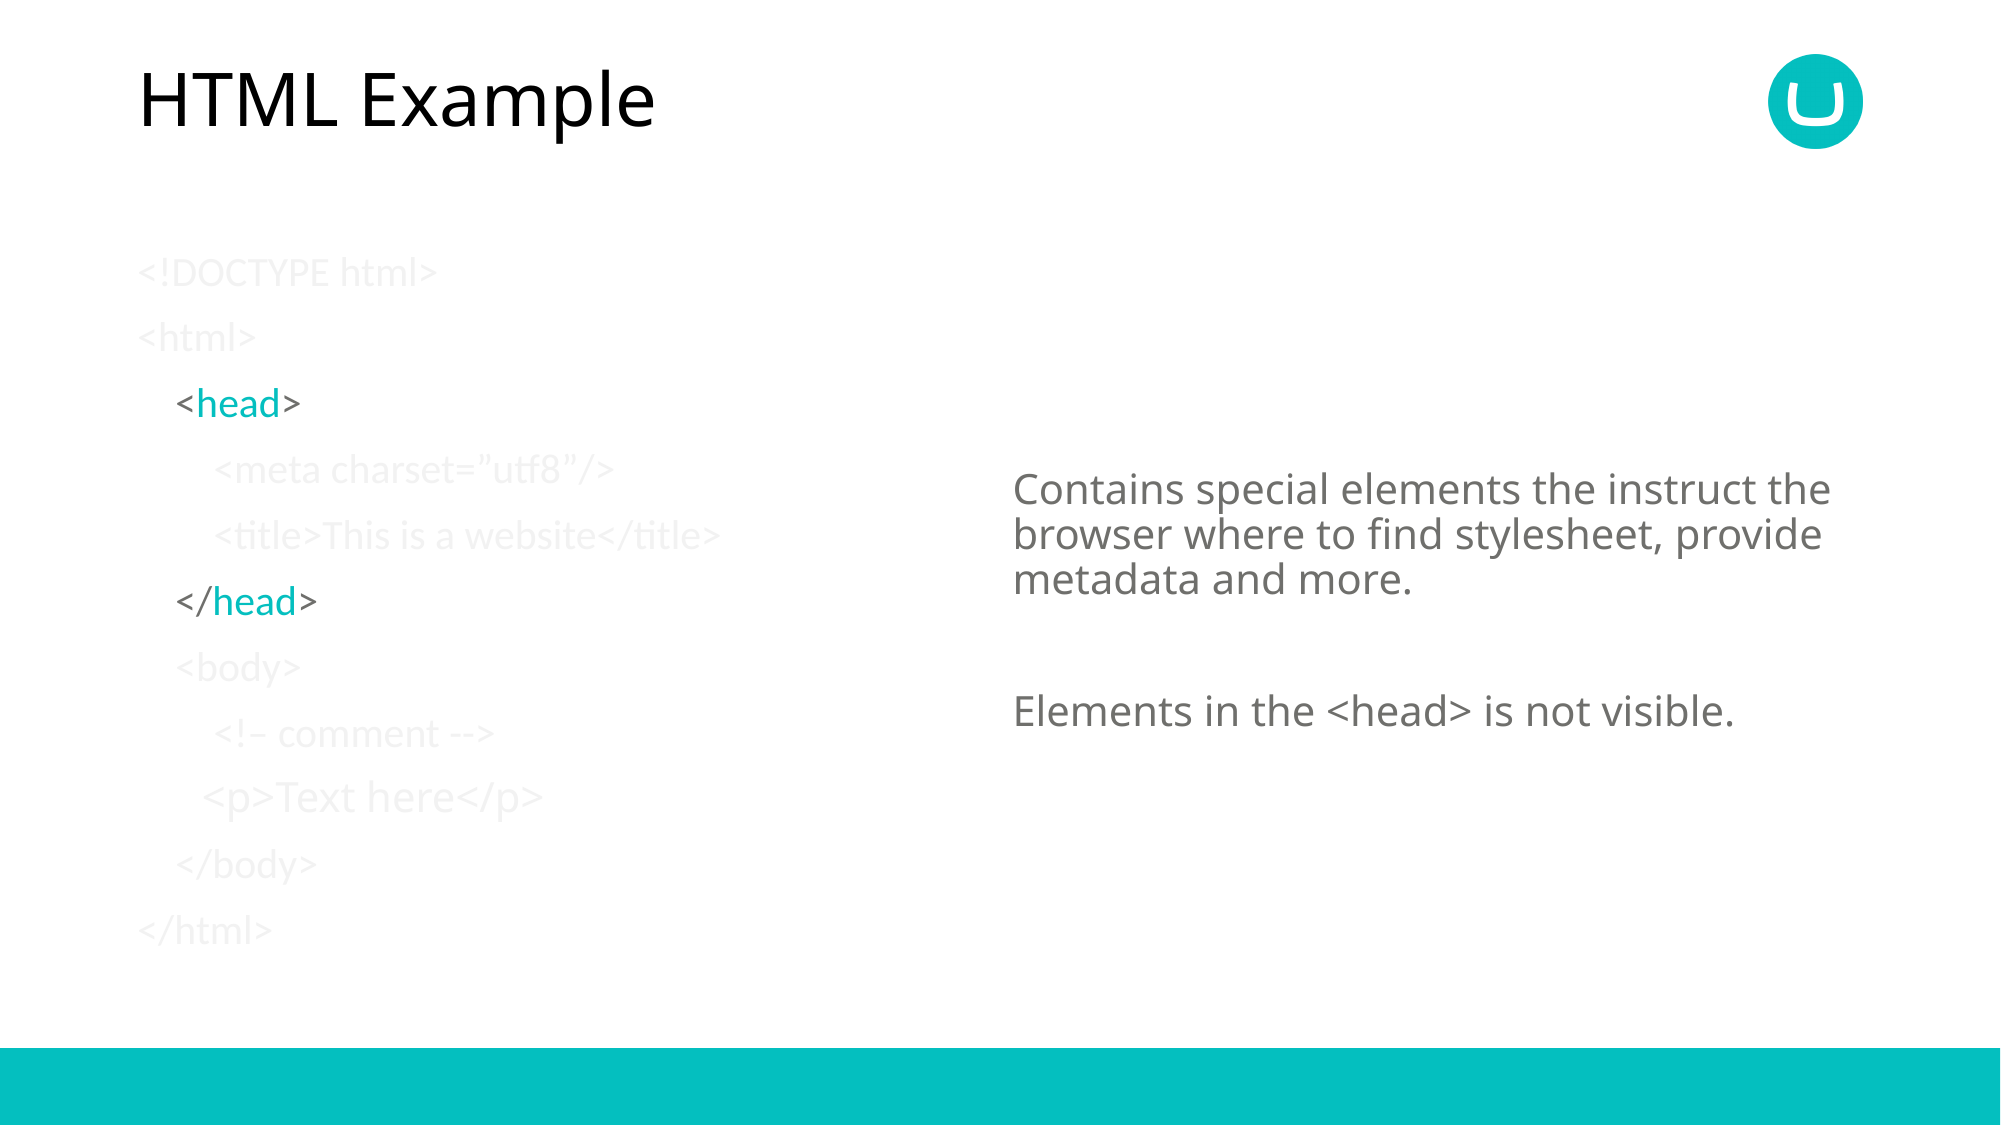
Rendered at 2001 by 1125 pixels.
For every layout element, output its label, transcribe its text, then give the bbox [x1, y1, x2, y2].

picture [1768, 54, 1863, 149]
list Contains special elements the instruct the browser where to find stylesheet, provide metadata and more. Elements in the <head> is not visible. [1012, 190, 1863, 1014]
list <!DOCTYPE html> <html> <head> <meta charset=”utf8”/> <title>This is a website</title> </head> <body> <!– comment --> <p>Text here</p> </body> </html> [137, 190, 988, 1014]
title HTML Example [137, 54, 1662, 150]
